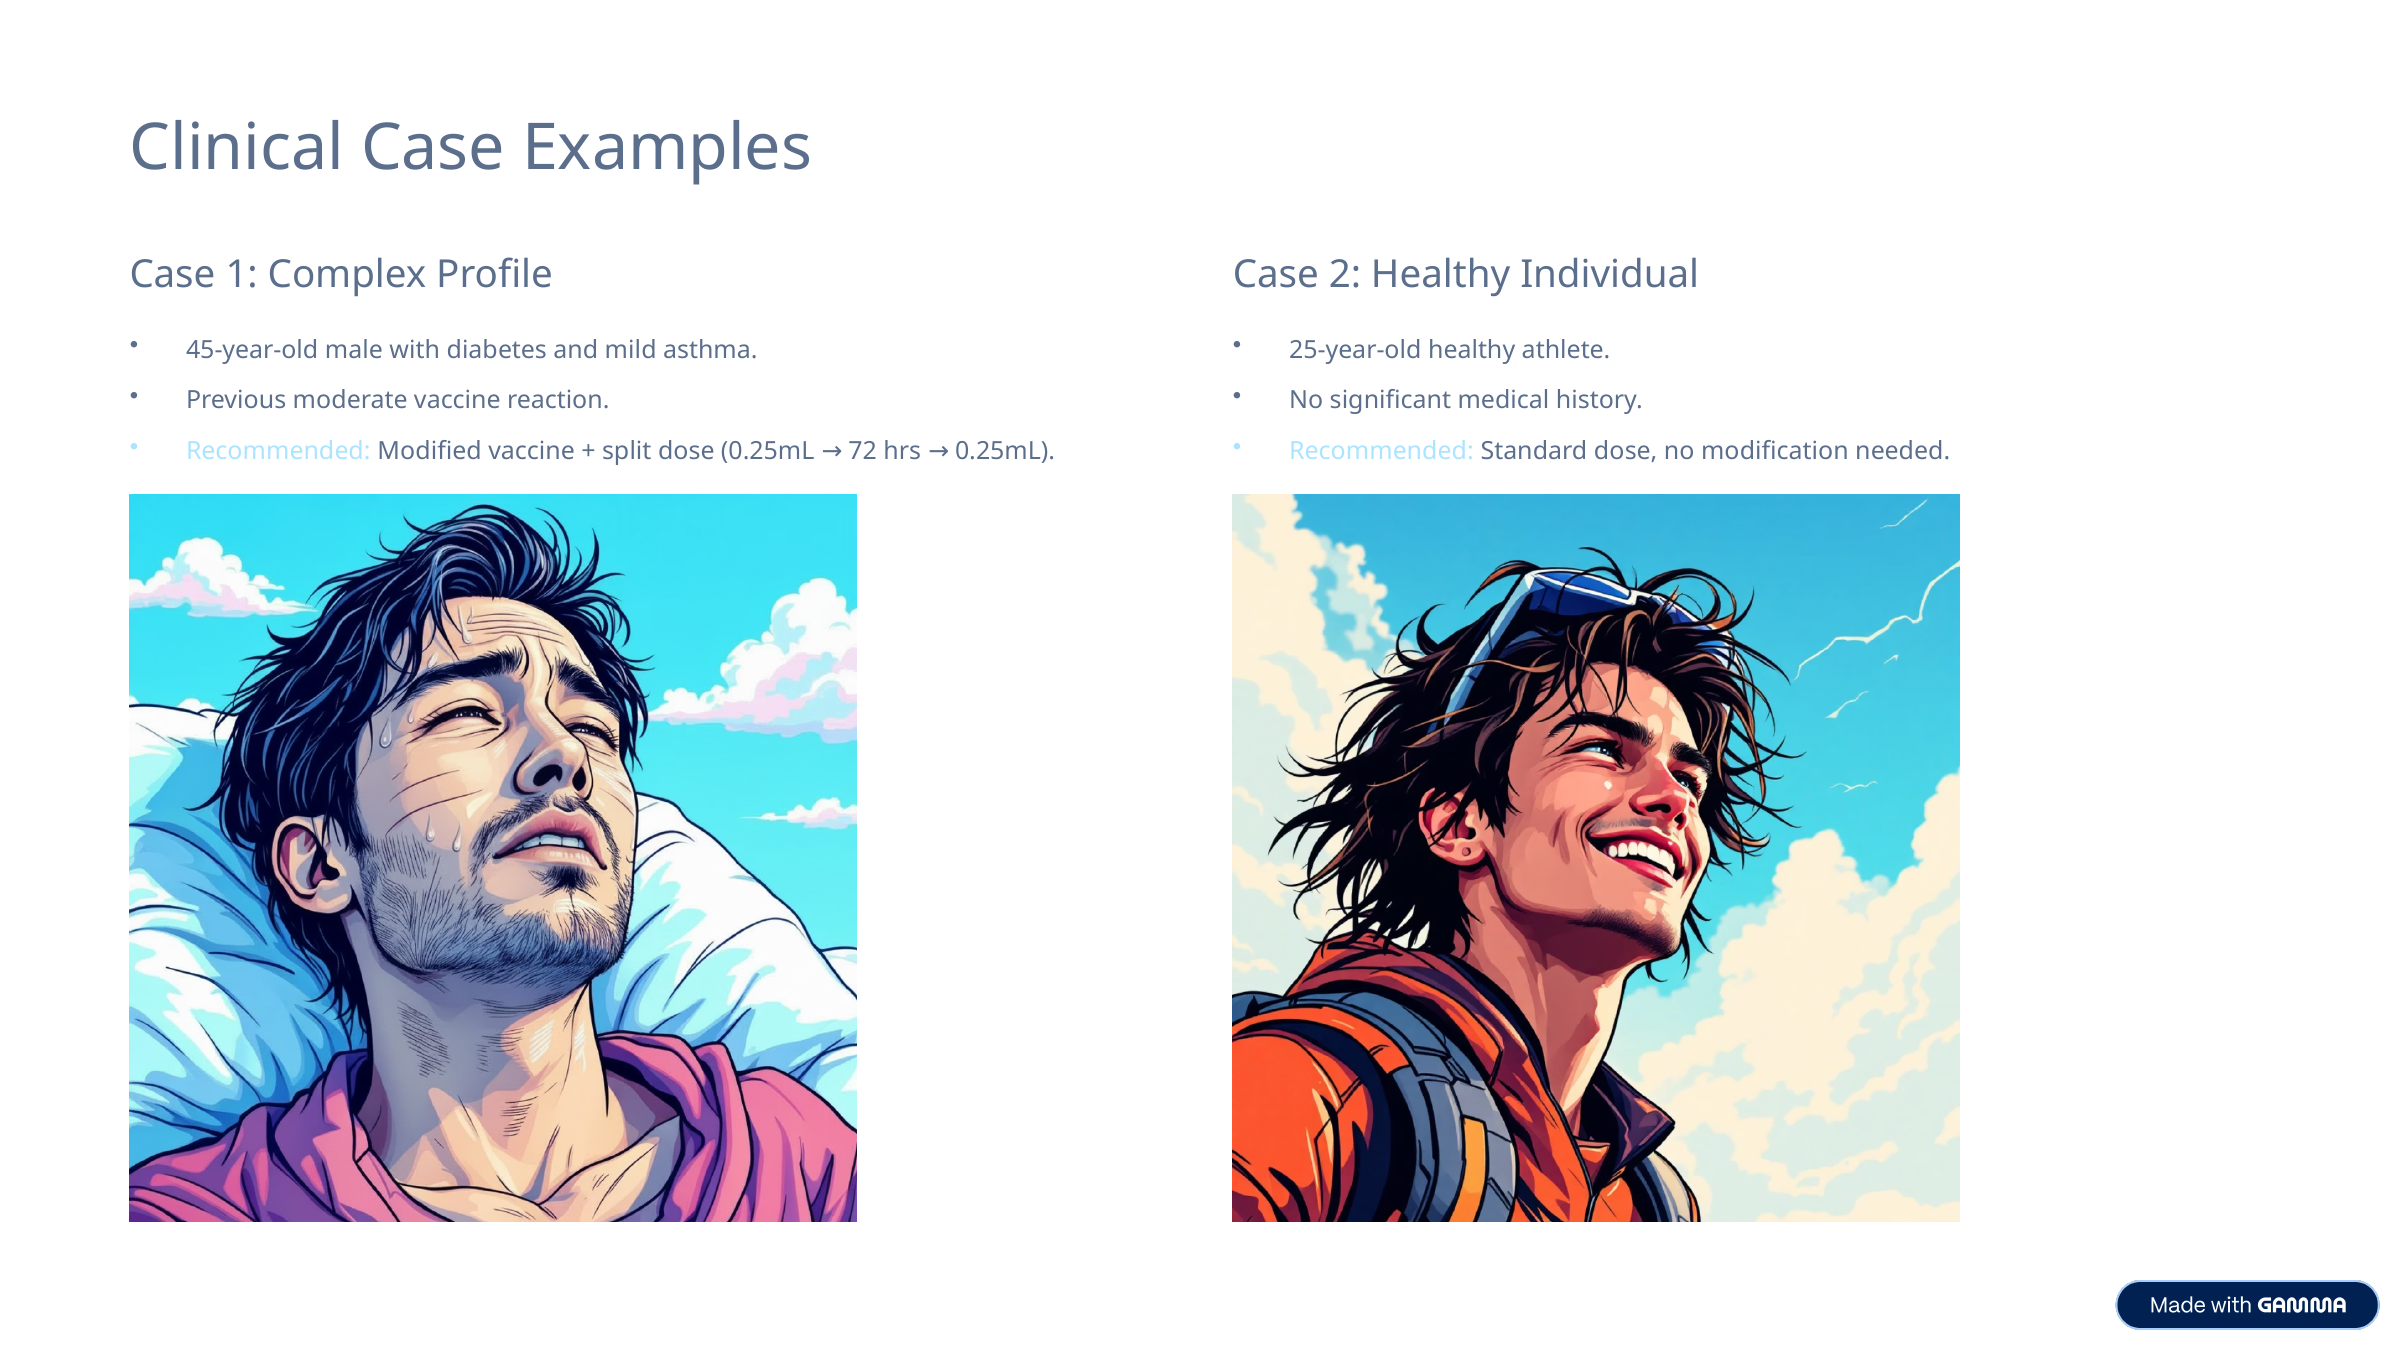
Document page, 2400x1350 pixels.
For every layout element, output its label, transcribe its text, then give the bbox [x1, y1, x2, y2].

text_box Case 1: Complex Profile [129, 247, 577, 297]
text_box 45-year-old male with diabetes and mild asthma. [129, 322, 1169, 364]
text_box Clinical Case Examples [129, 101, 874, 183]
text_box Previous moderate vaccine reaction. [129, 373, 1169, 415]
picture [129, 494, 857, 1222]
text_box No significant medical history. [1232, 373, 2272, 415]
text_box 25-year-old healthy athlete. [1232, 322, 2272, 364]
text_box Recommended: Standard dose, no modification needed. [1232, 423, 2272, 466]
picture [1232, 494, 1960, 1222]
text_box Recommended: Modified vaccine + split dose (0.25mL → 72 hrs → 0.25mL). [129, 423, 1169, 466]
picture [2106, 1271, 2389, 1339]
text_box Case 2: Healthy Individual [1232, 247, 1734, 297]
